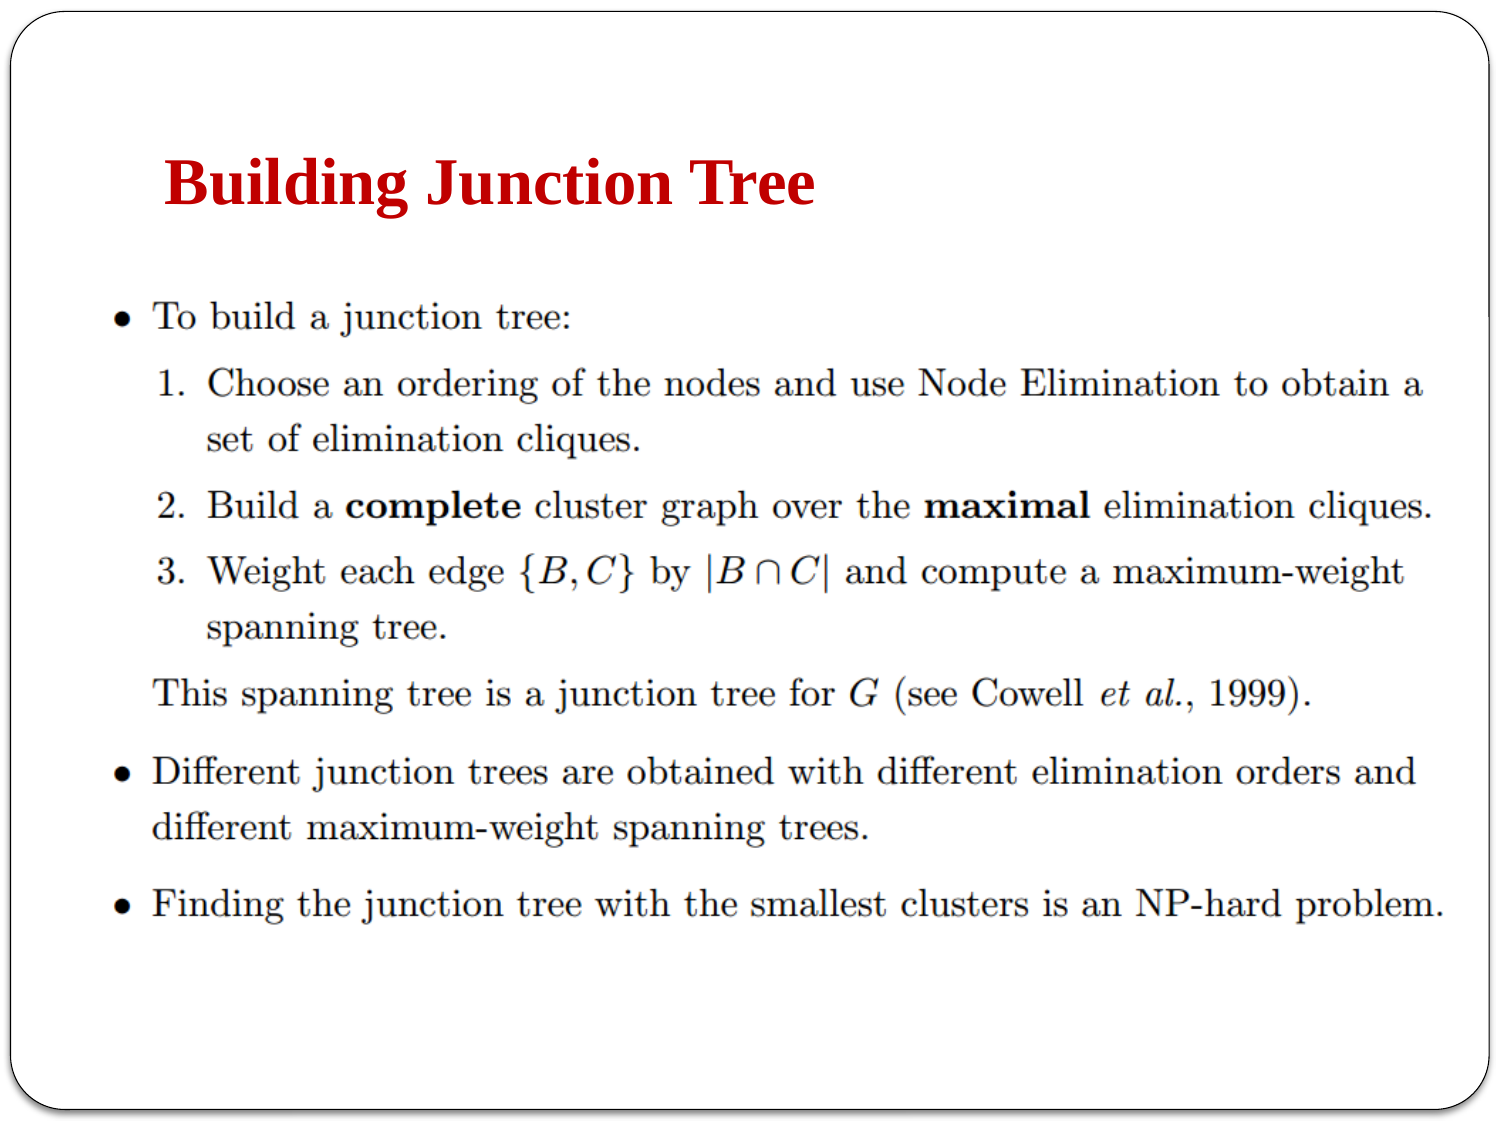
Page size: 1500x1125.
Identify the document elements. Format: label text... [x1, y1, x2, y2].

picture [96, 281, 1453, 956]
title Building Junction Tree [150, 45, 1425, 233]
